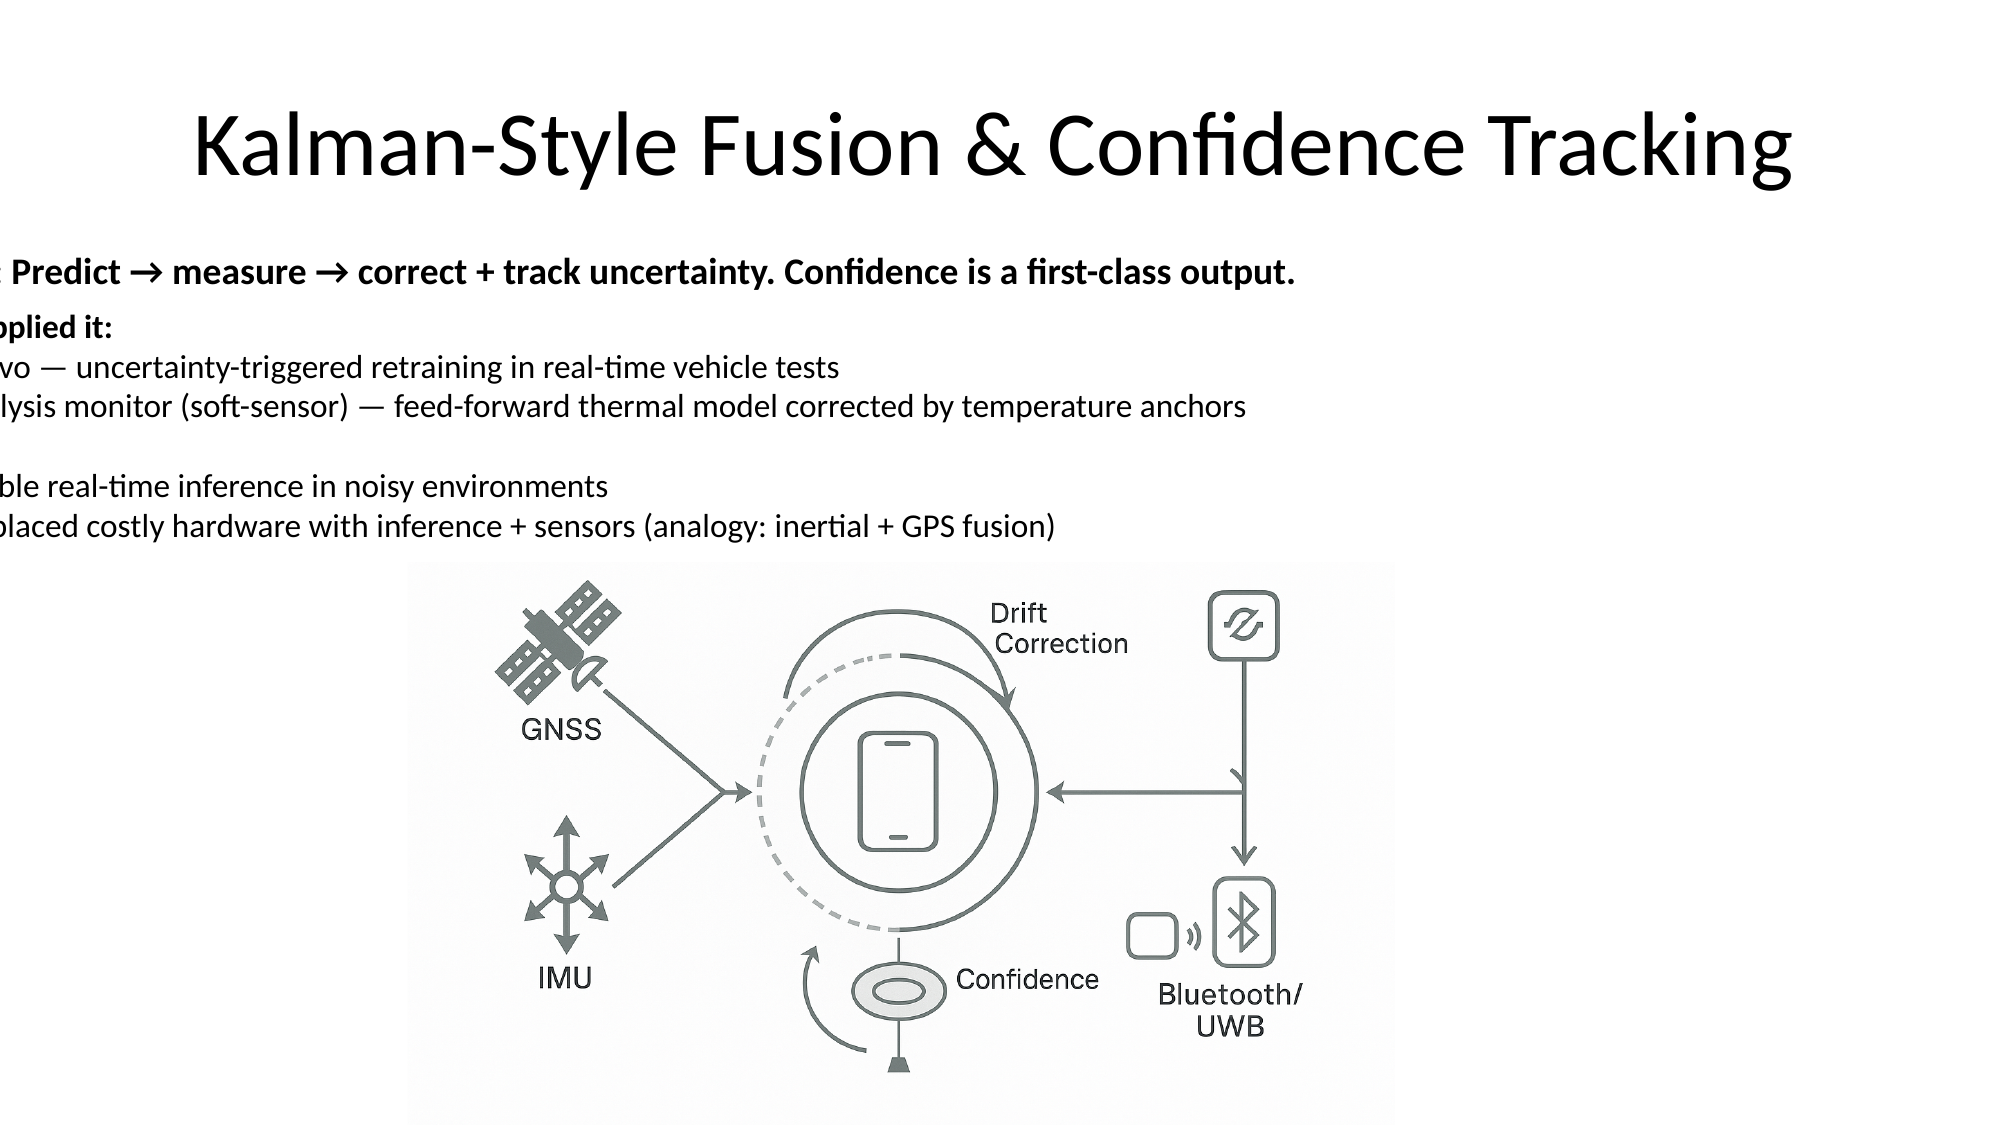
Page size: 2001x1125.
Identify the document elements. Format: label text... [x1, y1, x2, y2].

title Kalman-Style Fusion & Confidence Tracking [75, 45, 1915, 233]
picture [407, 562, 1396, 1125]
text_box Principle: Predict → measure → correct + track uncertainty. Confidence is a first-class output. Where I applied it: • Volvo — uncertainty-triggered retraining in real-time vehicle tests • Dialysis monitor (soft-sensor) — feed-forward thermal model corrected by temperature anchors Impact: • Stable real-time inference in noisy environments • Replaced costly hardware with inference + sensors (analogy: inertial + GPS fusion) [0, 239, 1313, 552]
